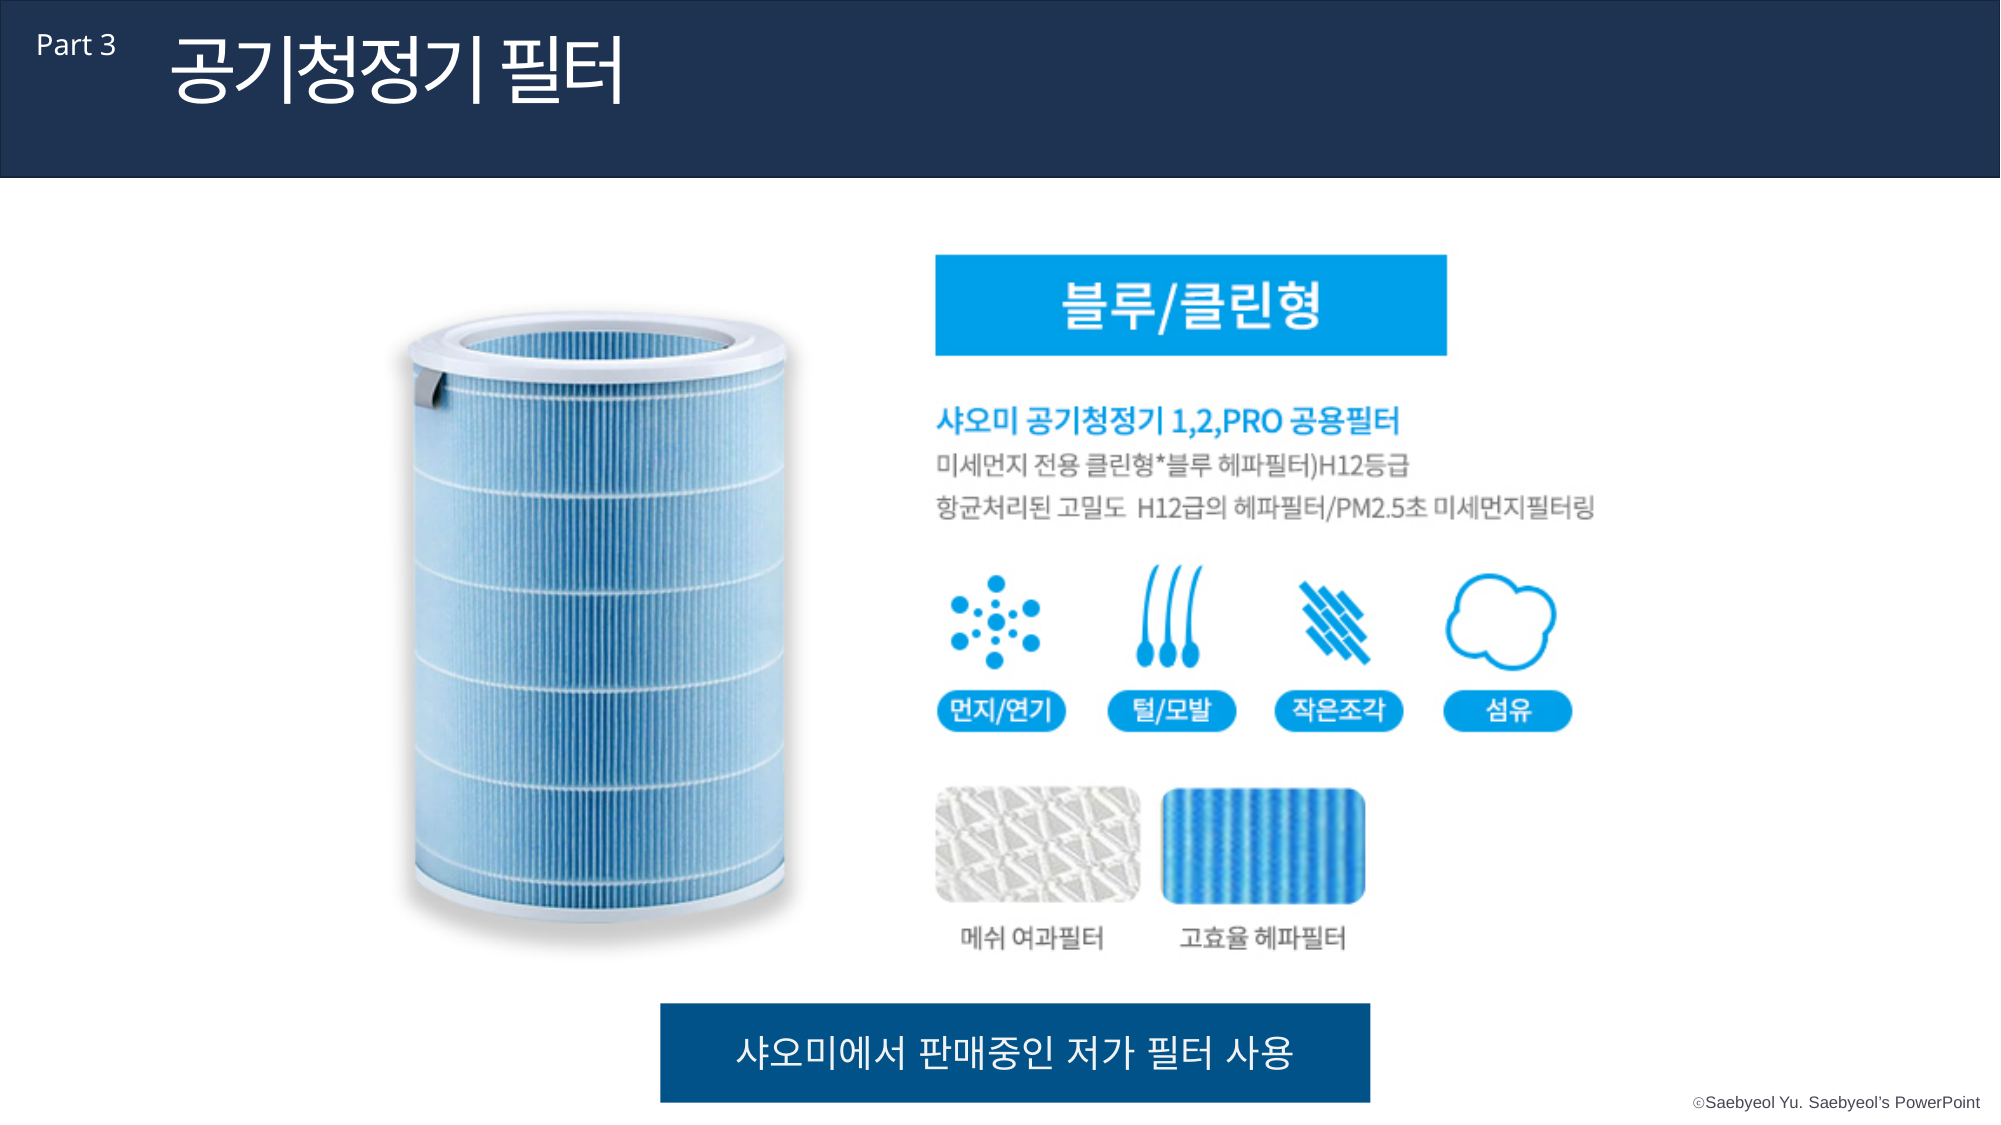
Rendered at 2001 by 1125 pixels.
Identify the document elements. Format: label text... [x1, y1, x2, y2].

text_box 공기청정기 필터 [153, 16, 660, 122]
text_box 샤오미에서 판매중인 저가 필터 사용 [697, 1022, 1344, 1082]
text_box Part 3 [21, 19, 140, 69]
picture [306, 189, 1731, 997]
text_box [0, 0, 2000, 178]
text_box [659, 1002, 1372, 1104]
